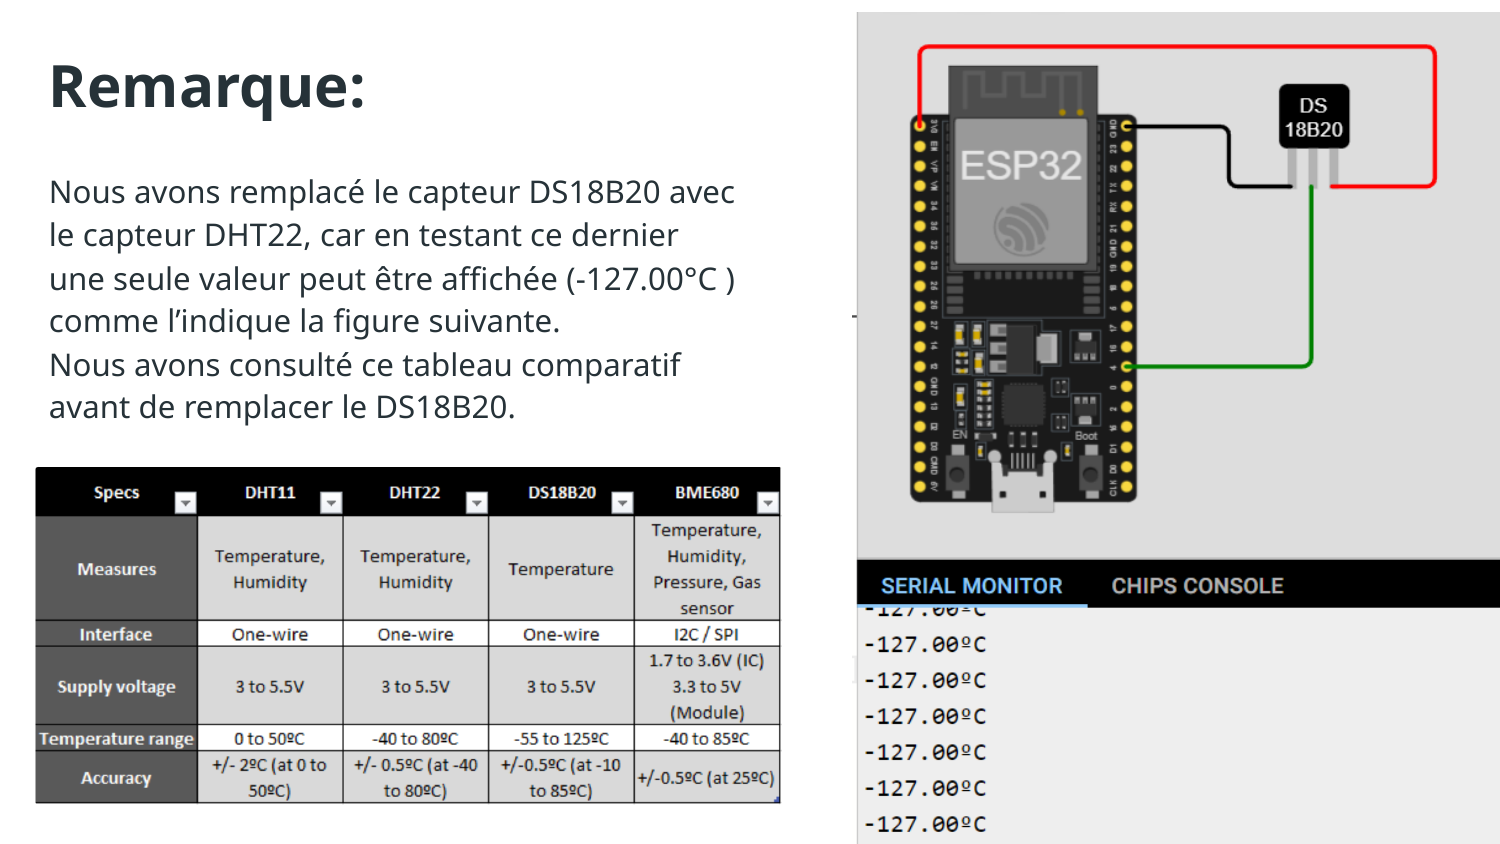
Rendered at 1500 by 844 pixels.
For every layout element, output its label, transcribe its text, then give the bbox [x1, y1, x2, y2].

picture [852, 12, 1500, 844]
picture [21, 458, 810, 809]
list Nous avons remplacé le capteur DS18B20 avec le capteur DHT22, car en testant ce dernier une seule valeur peut être affichée (-127.00°C ) comme l’indique la figure suivante. Nous avons consulté ce tableau comparatif avant de remplacer le DS18B20. [33, 151, 760, 457]
text_box Remarque: [33, 33, 847, 134]
